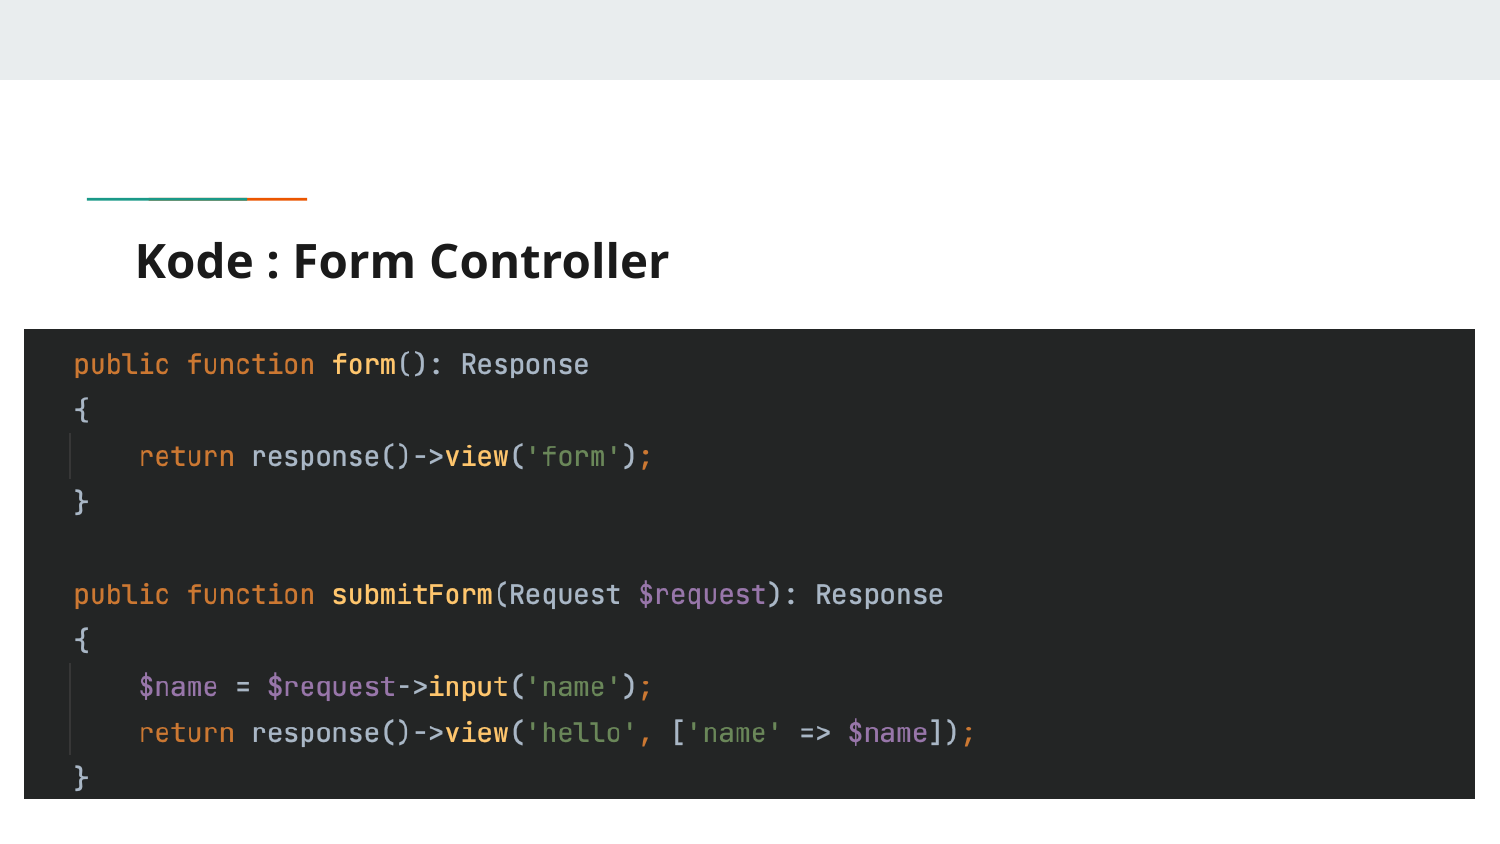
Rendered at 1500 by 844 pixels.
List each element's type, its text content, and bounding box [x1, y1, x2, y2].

title Kode : Form Controller [119, 216, 1381, 305]
picture [24, 328, 1476, 800]
